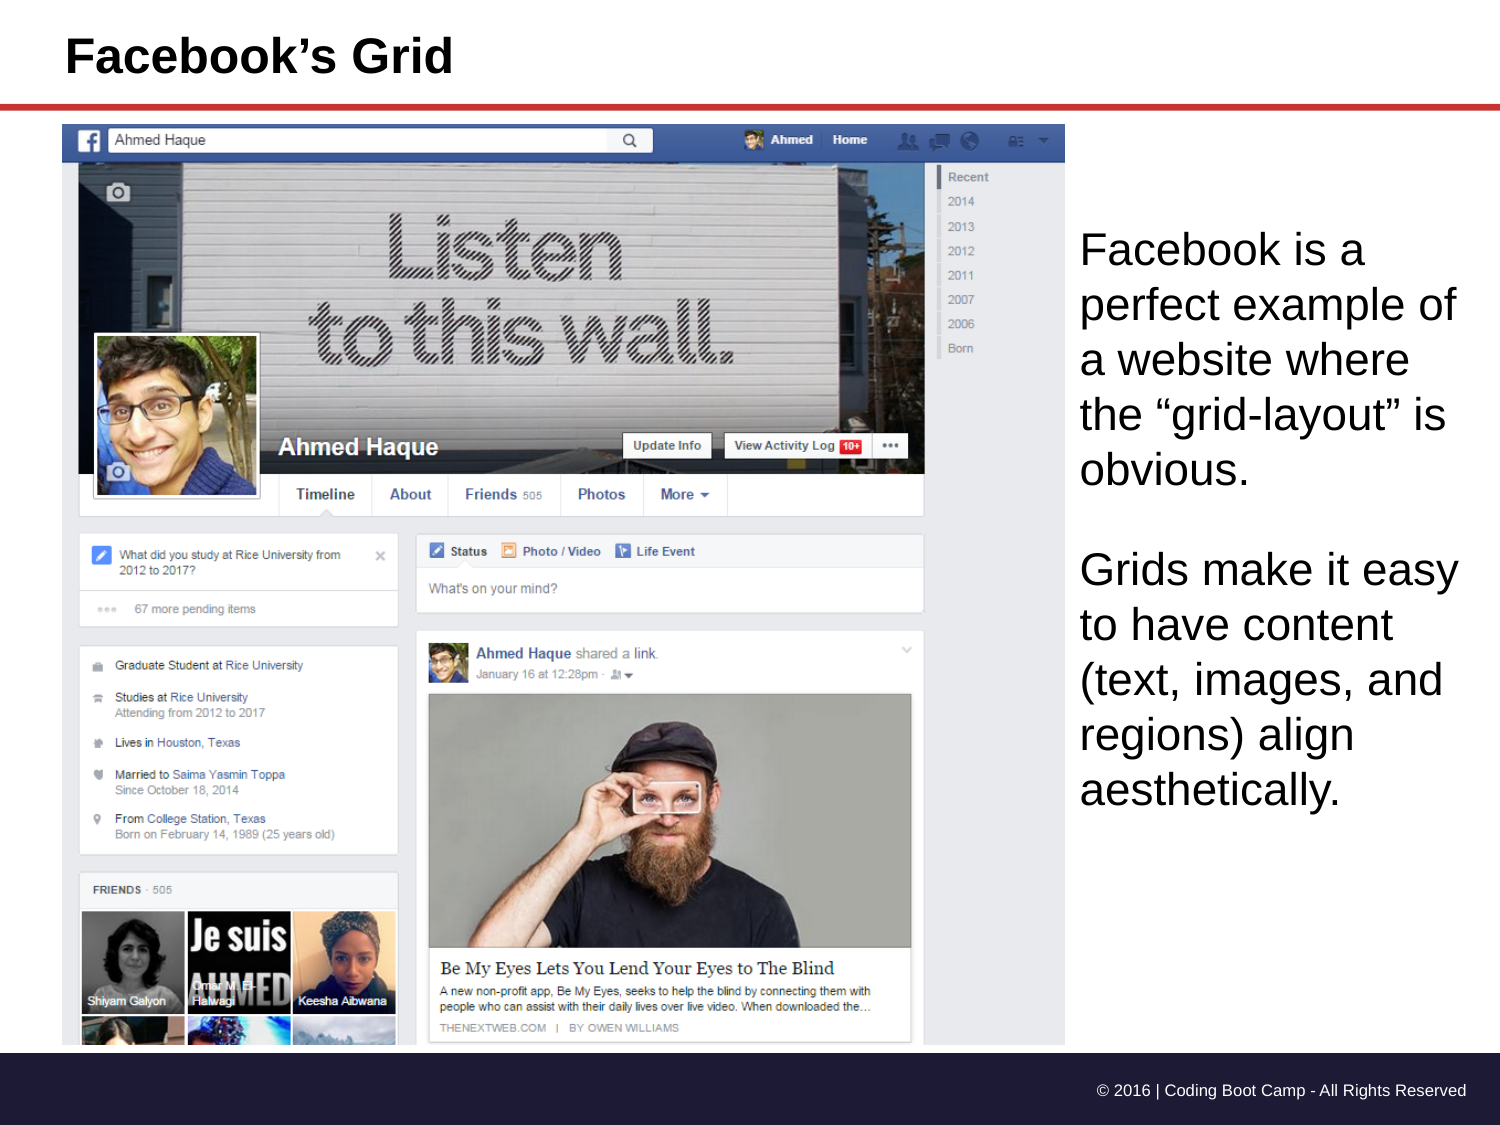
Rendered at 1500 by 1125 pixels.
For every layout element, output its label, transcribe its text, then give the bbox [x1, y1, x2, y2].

picture [62, 123, 1065, 1045]
text_box Facebook is a perfect example of a website where the “grid-layout” is obvious. Grids make it easy to have content (text, images, and regions) align aesthetically. [1070, 212, 1475, 955]
text_box Facebook’s Grid [50, 16, 888, 91]
